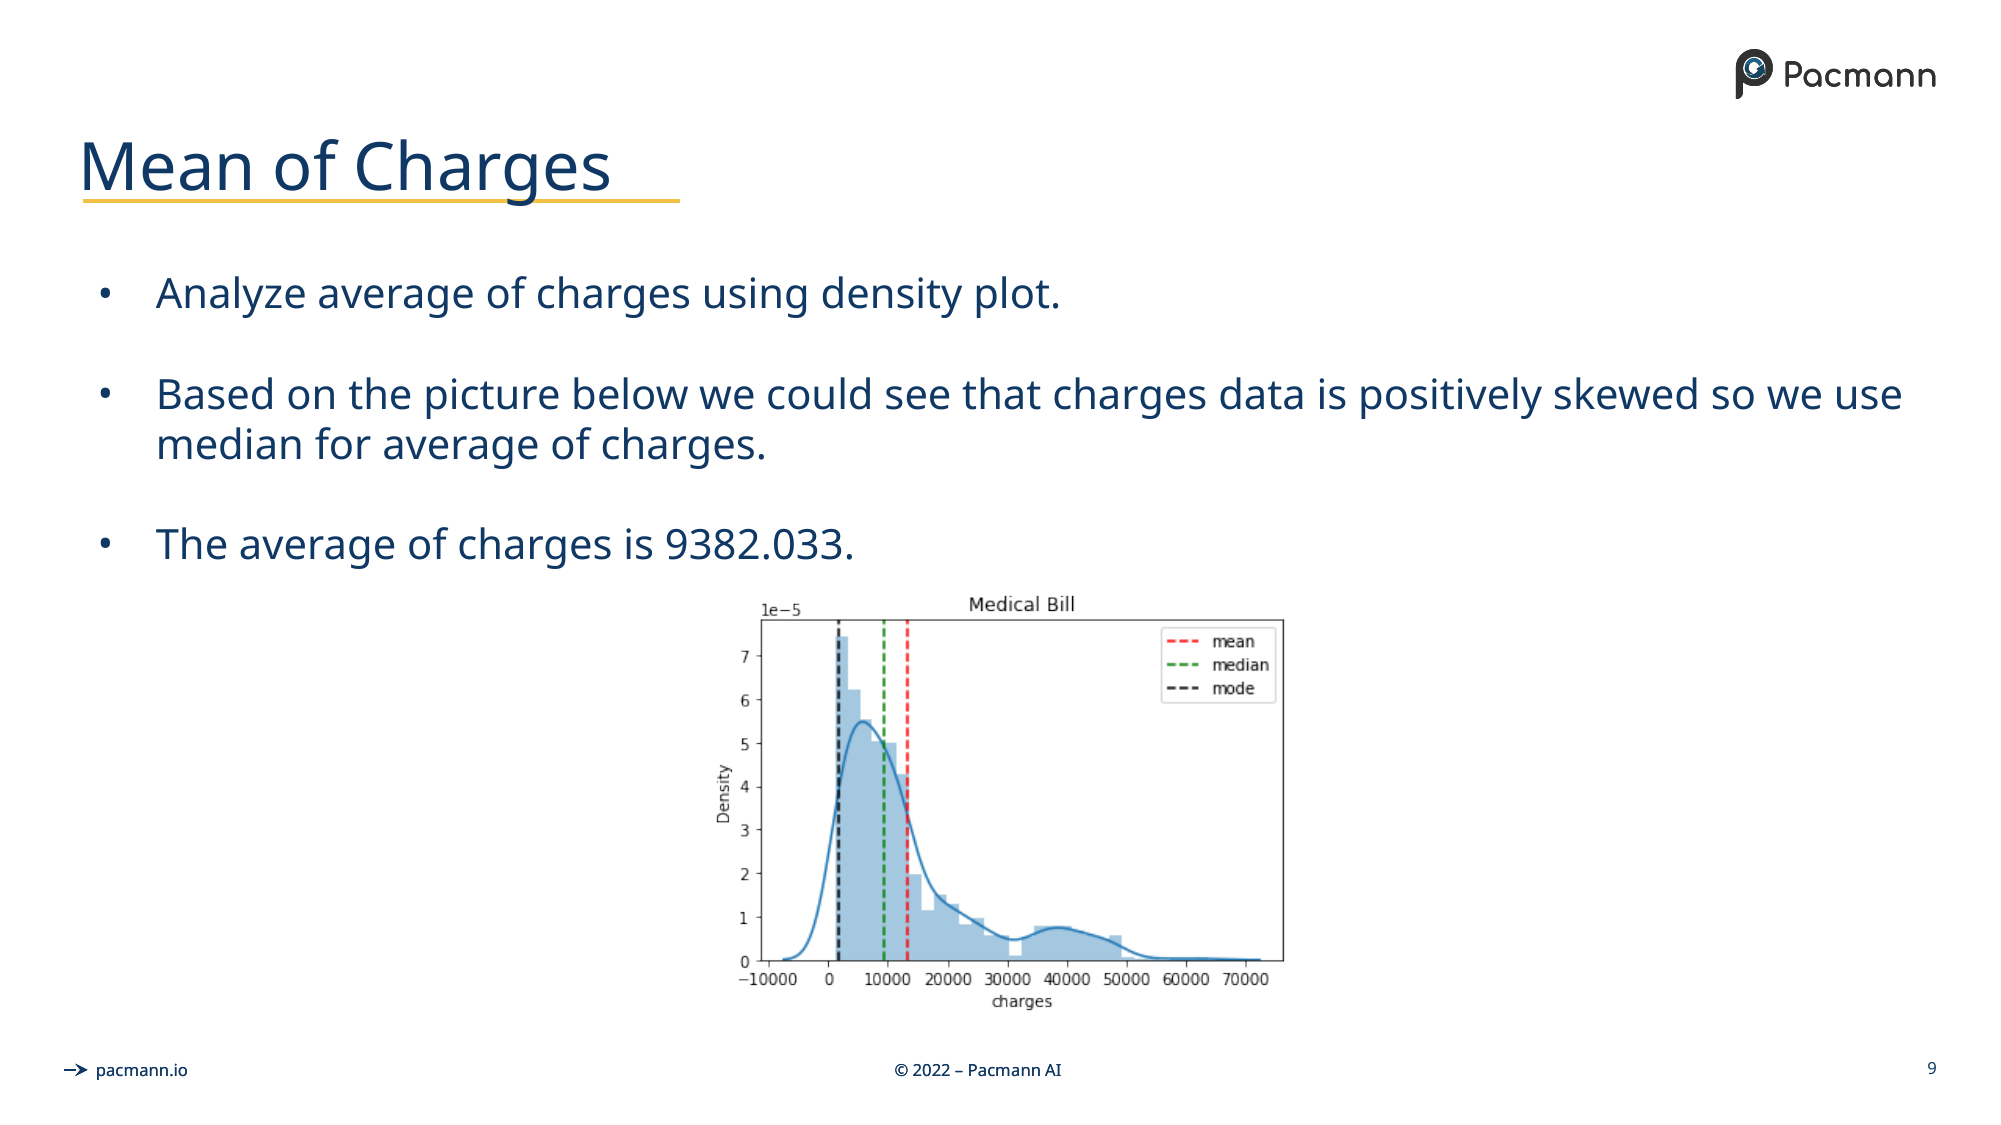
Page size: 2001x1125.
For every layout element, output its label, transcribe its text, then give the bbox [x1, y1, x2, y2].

title Mean of Charges [63, 59, 1935, 278]
picture [1707, 36, 1966, 112]
text_box Analyze average of charges using density plot. Based on the picture below we could see that charges data is positively skewed so we use median for average of charges. The average of charges is 9382.033. [65, 259, 1934, 575]
picture [705, 585, 1294, 1021]
